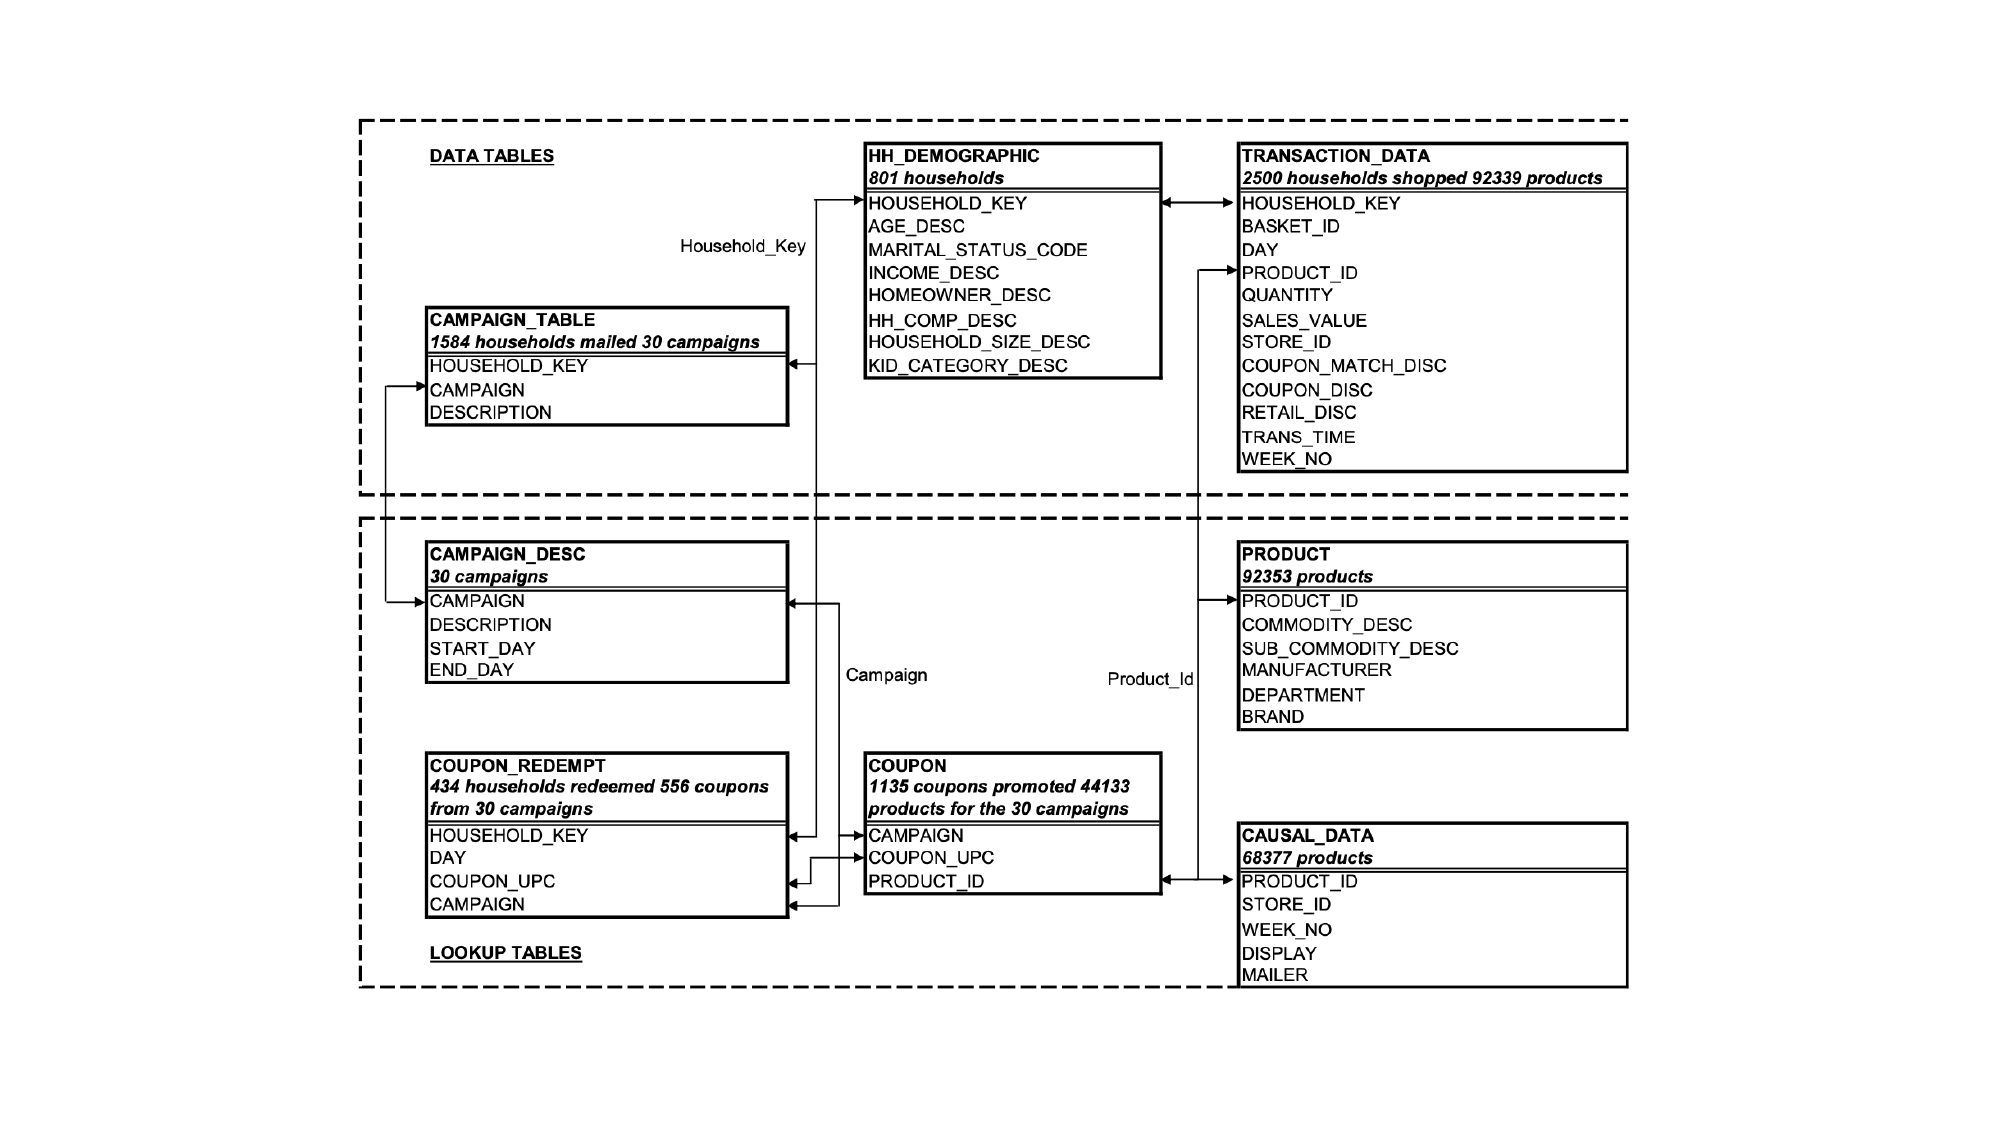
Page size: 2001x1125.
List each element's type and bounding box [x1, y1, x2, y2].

list [344, 105, 1656, 1020]
